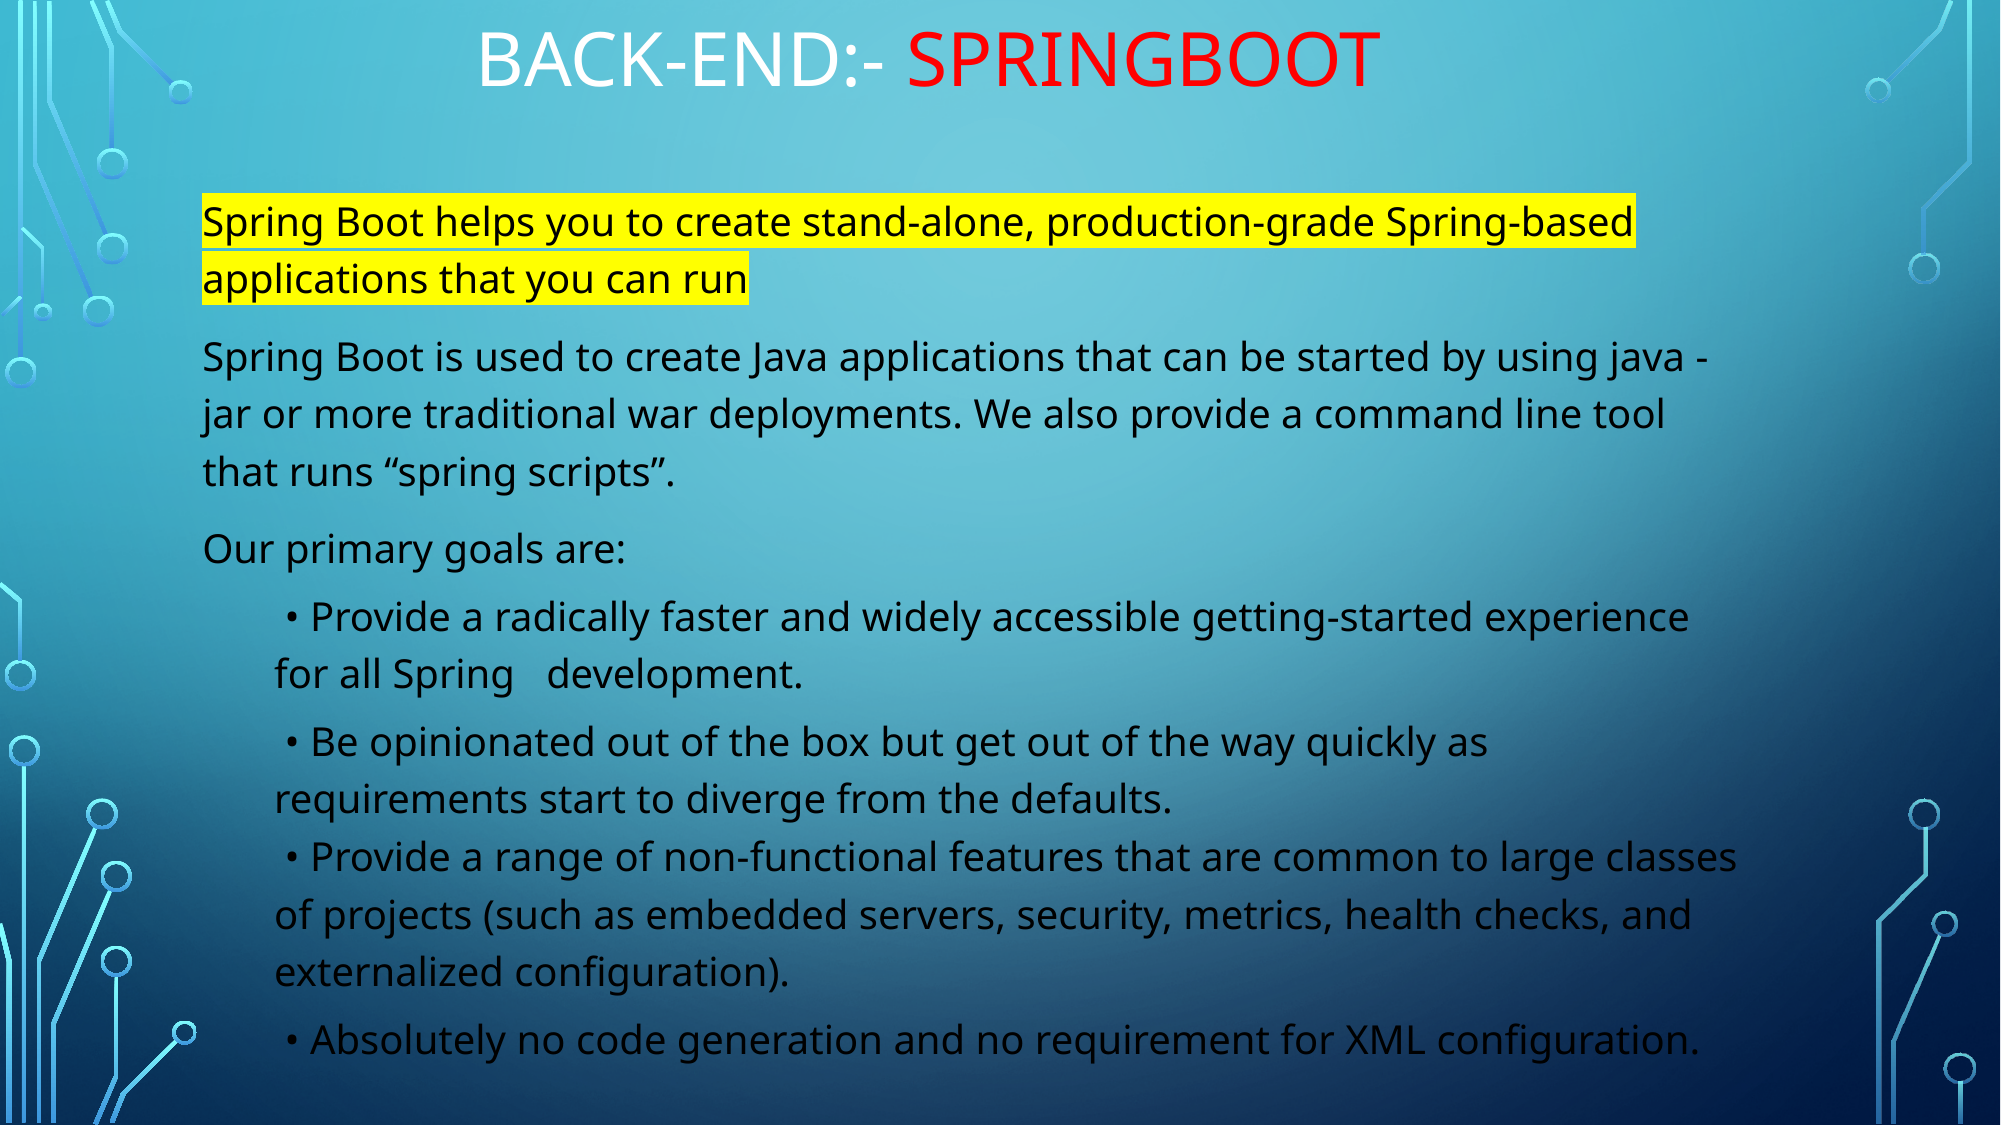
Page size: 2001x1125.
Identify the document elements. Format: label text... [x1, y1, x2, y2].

list Spring Boot helps you to create stand-alone, production-grade Spring-based applications that you can run Spring Boot is used to create Java applications that can be started by using java -jar or more traditional war deployments. We also provide a command line tool that runs “spring scripts”. Our primary goals are: • Provide a radically faster and widely accessible getting-started experience for all Spring development. • Be opinionated out of the box but get out of the way quickly as requirements start to diverge from the defaults. • Provide a range of non-functional features that are common to large classes of projects (such as embedded servers, security, metrics, health checks, and externalized configuration). • Absolutely no code generation and no requirement for XML configuration. [187, 178, 1769, 1087]
title Back-end:- Springboot [187, 0, 1813, 126]
